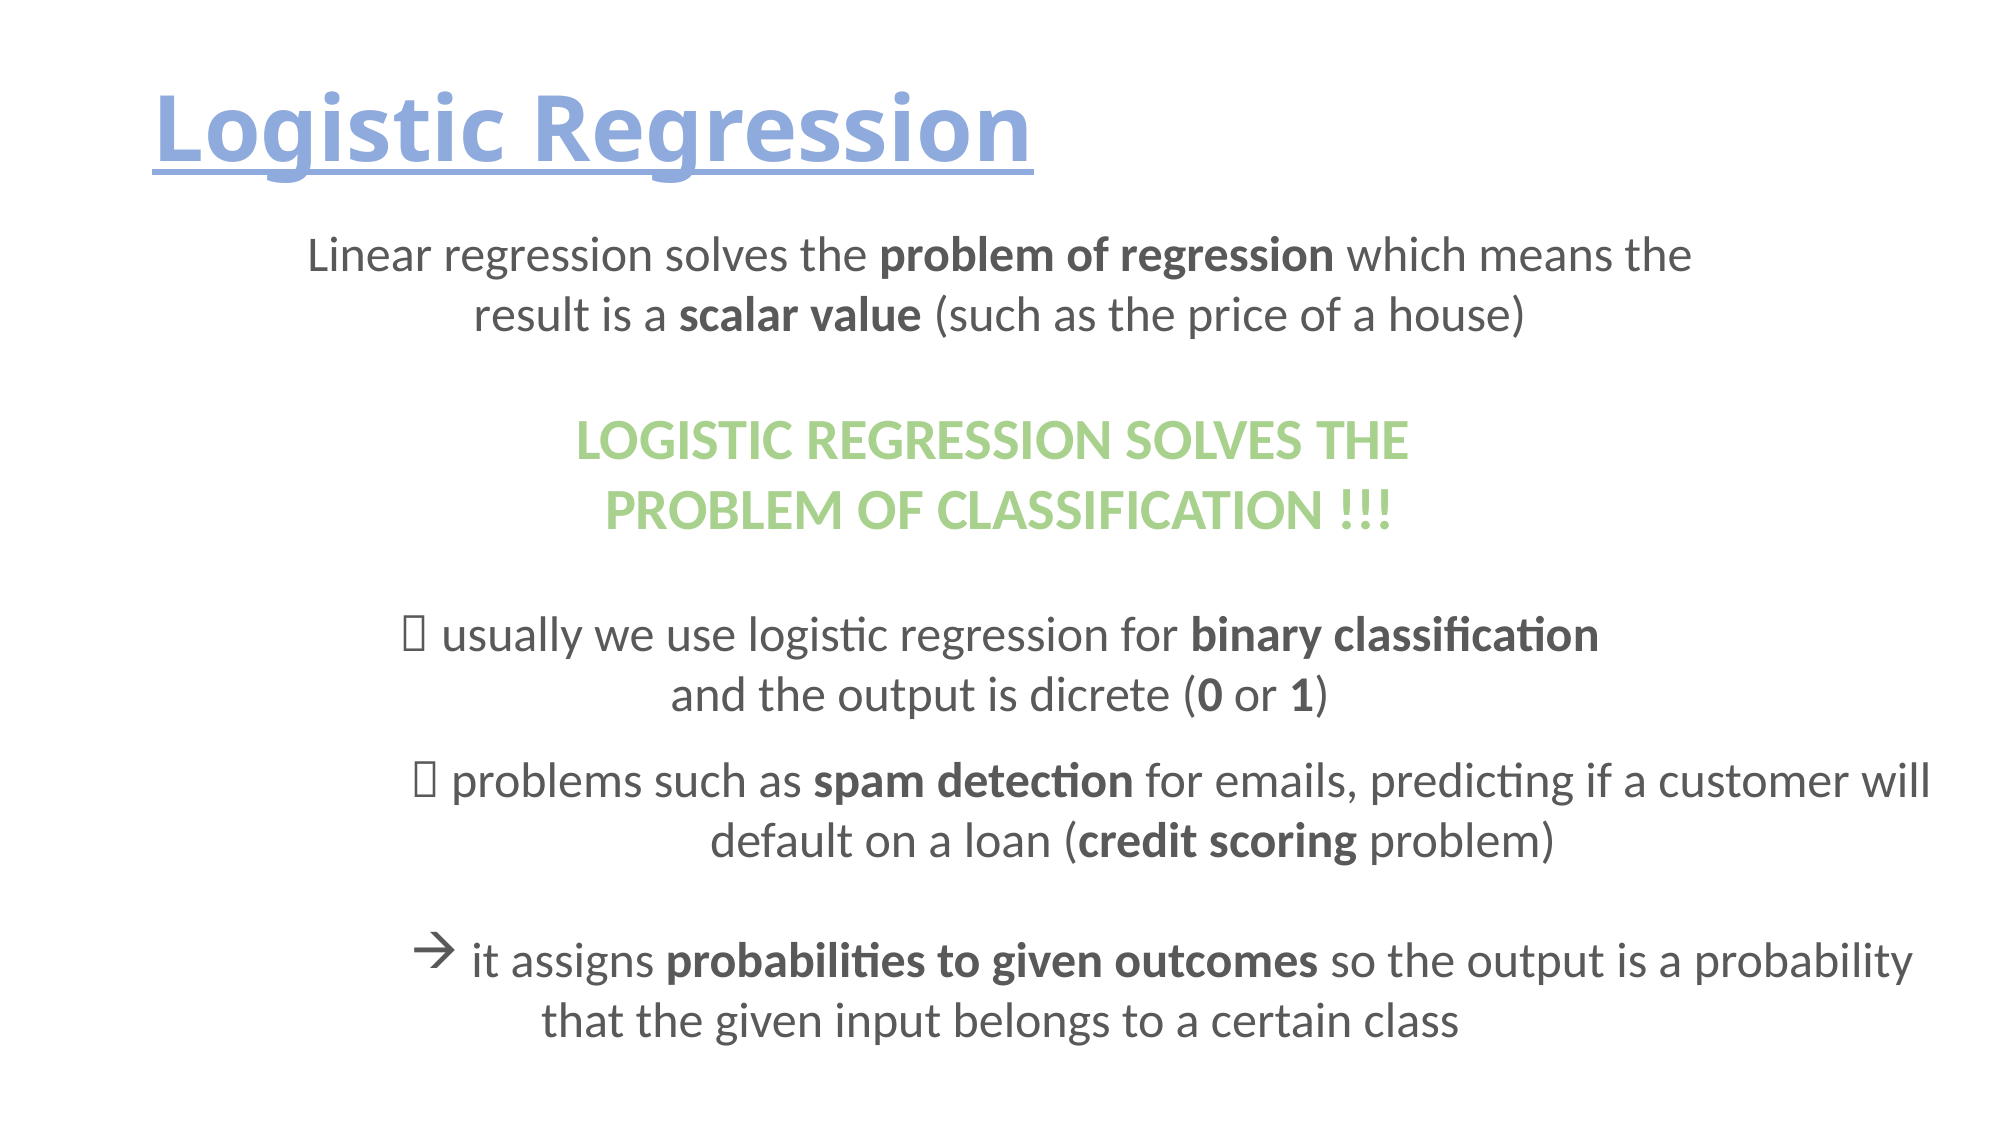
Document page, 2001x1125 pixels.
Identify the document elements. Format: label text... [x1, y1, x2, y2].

text_box Linear regression solves the problem of regression which means the result is a scalar value (such as the price of a house) LOGISTIC REGRESSION SOLVES THE PROBLEM OF CLASSIFICATION !!!  usually we use logistic regression for binary classification and the output is dicrete (0 or 1) [292, 241, 1708, 729]
title Logistic Regression [137, 23, 1863, 241]
text_box  problems such as spam detection for emails, predicting if a customer will default on a loan (credit scoring problem) it assigns probabilities to given outcomes so the output is a probability that the given input belongs to a certain class [320, 739, 1947, 1100]
